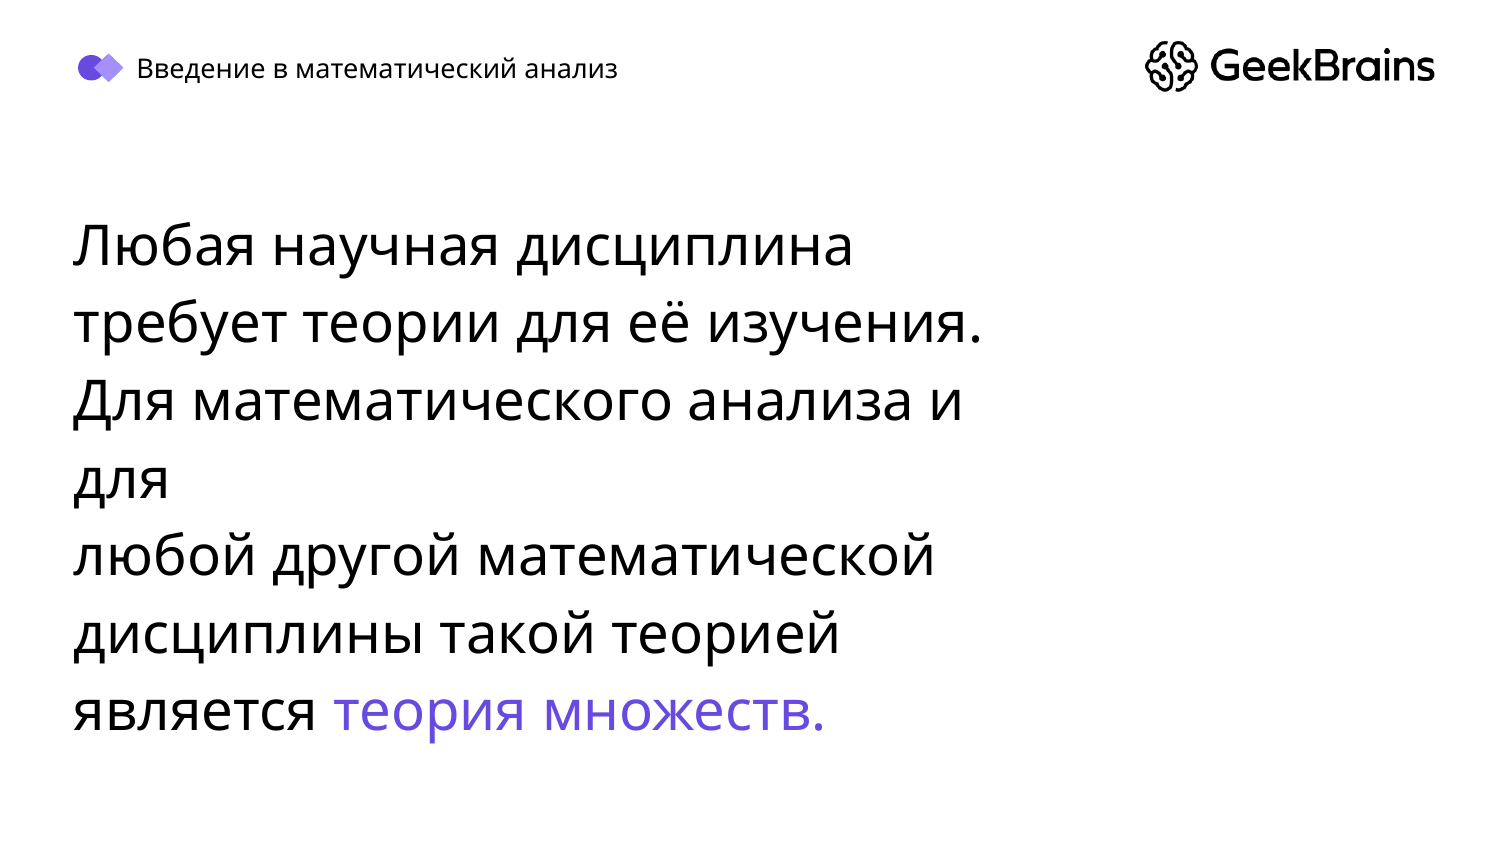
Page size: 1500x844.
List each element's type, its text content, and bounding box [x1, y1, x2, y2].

text_box [78, 54, 102, 81]
text_box Любая научная дисциплина требует теории для её изучения. Для математического анализа и для любой другой математической дисциплины такой теорией является теория множеств. [73, 185, 1073, 658]
picture [1145, 39, 1435, 93]
title Введение в математический анализ [134, 39, 763, 83]
text_box [93, 53, 124, 82]
